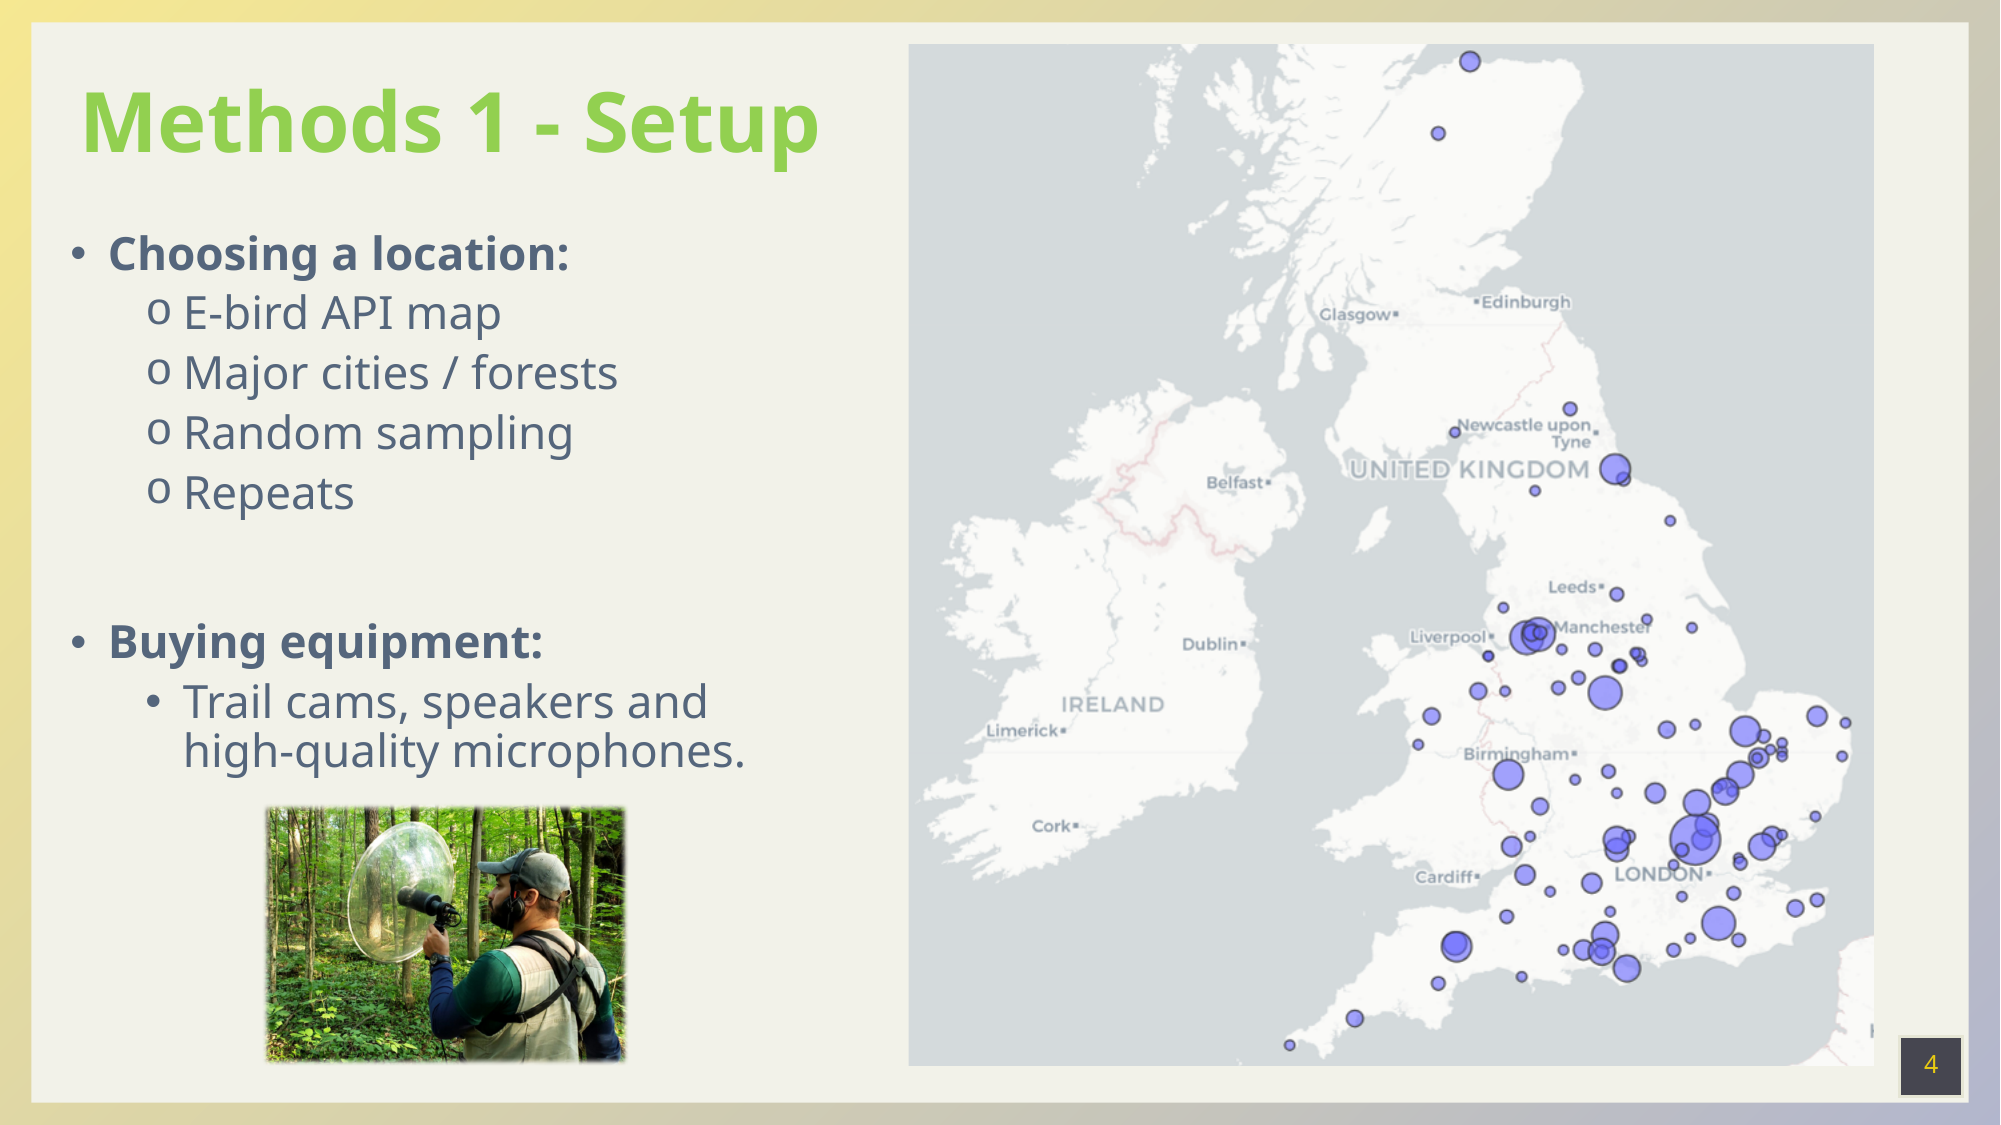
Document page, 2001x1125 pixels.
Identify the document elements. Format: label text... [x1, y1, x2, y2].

picture [908, 43, 1875, 1067]
picture [261, 803, 630, 1067]
slide_number 4 [1893, 1035, 1969, 1096]
title Methods 1 - Setup [64, 16, 1790, 235]
list Choosing a location: E-bird API map Major cities / forests Random sampling Repeats Buying equipment: Trail cams, speakers and high-quality microphones. [55, 223, 836, 937]
